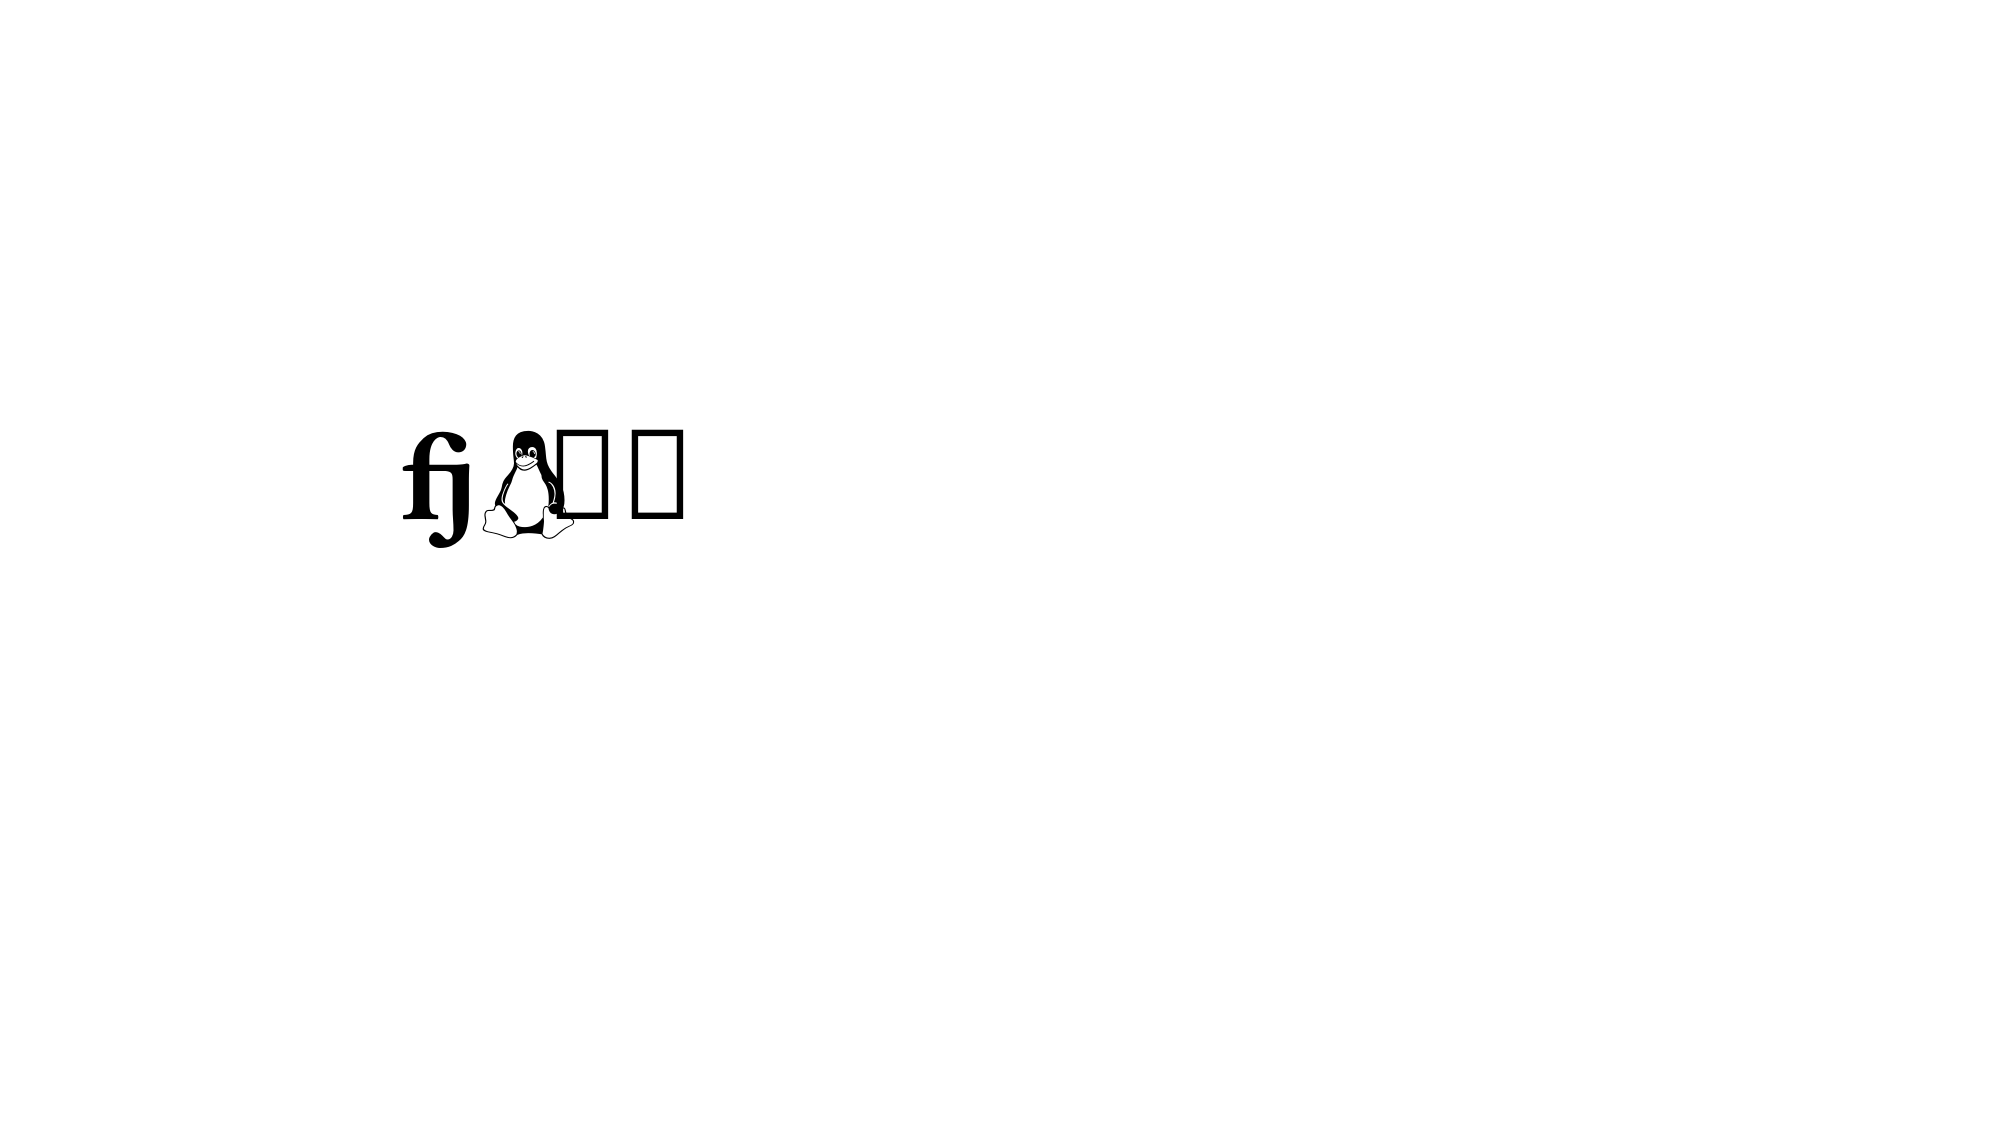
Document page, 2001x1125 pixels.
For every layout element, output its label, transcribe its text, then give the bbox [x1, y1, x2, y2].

text_box    [385, 387, 2000, 553]
